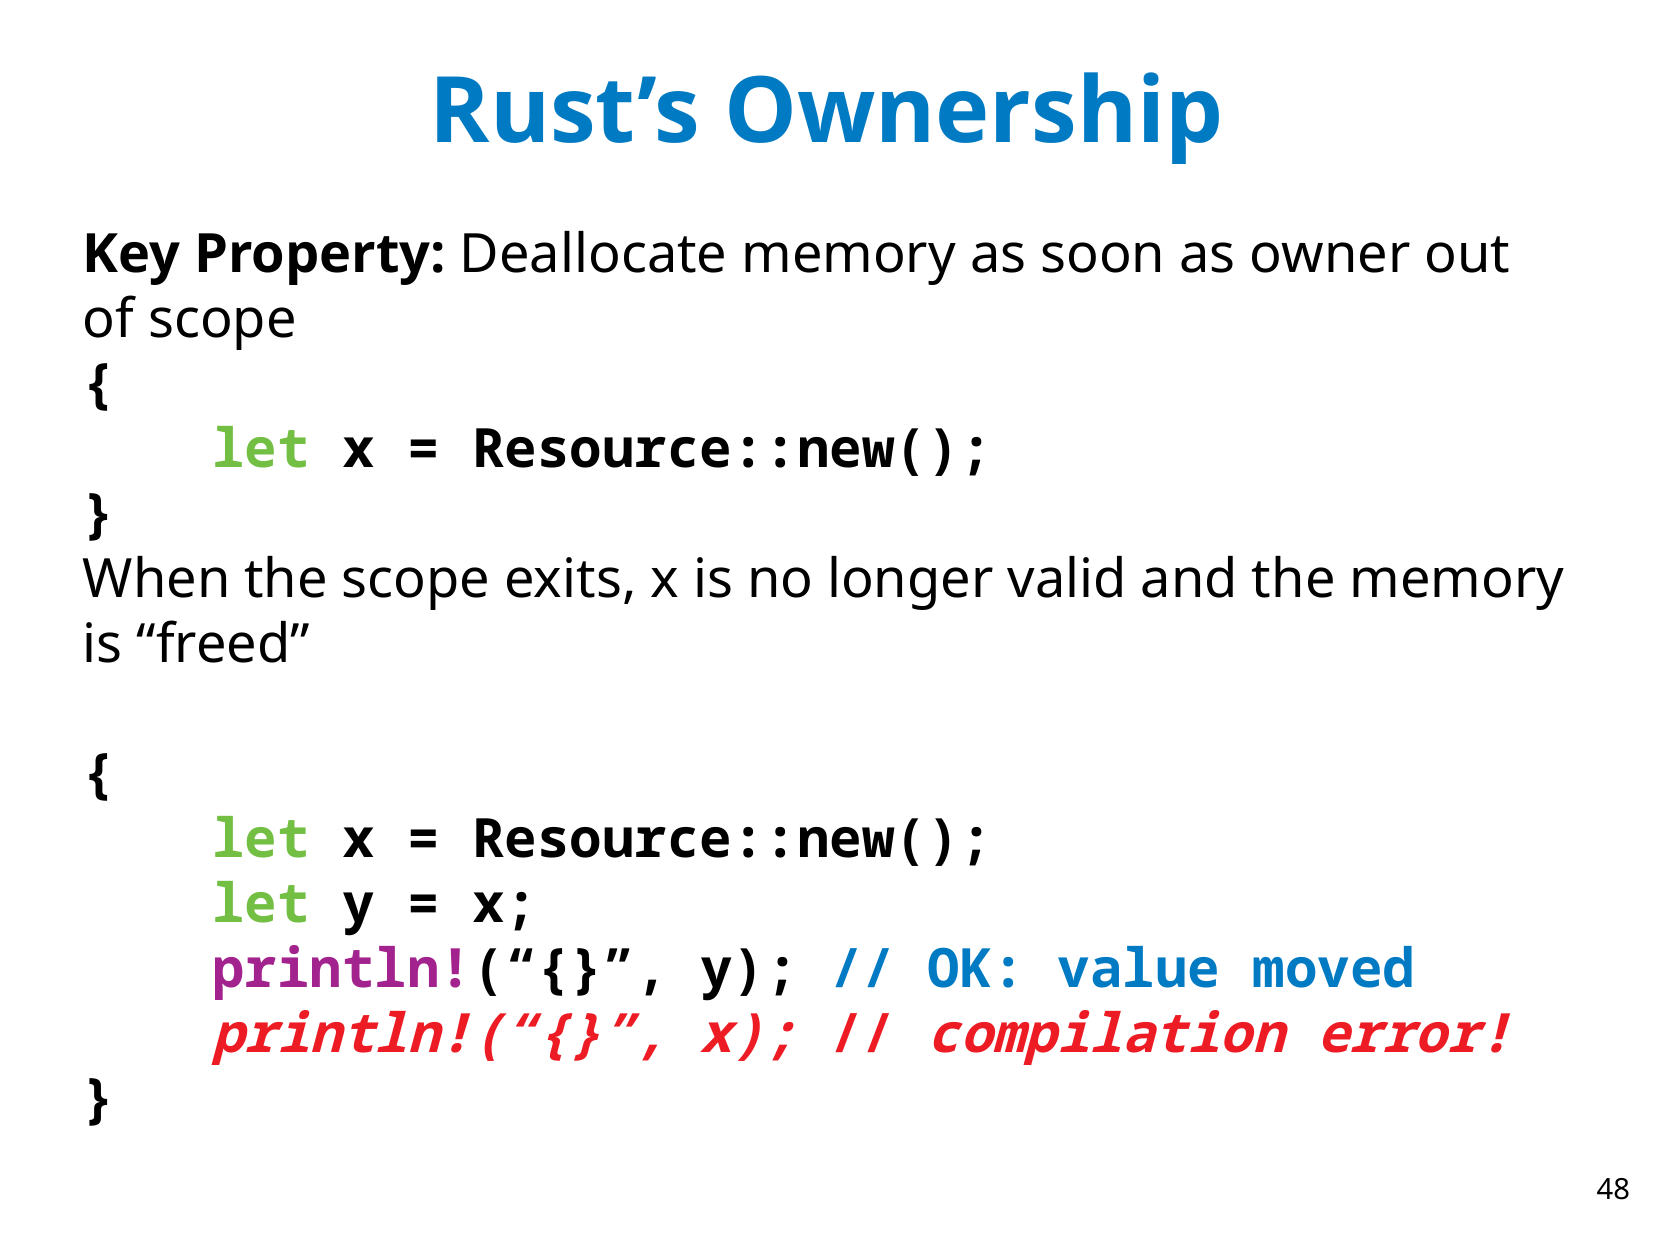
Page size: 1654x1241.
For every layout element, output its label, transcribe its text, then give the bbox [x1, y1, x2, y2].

slide_number 48 [1244, 1124, 1631, 1211]
title Rust’s Ownership [0, 2, 1654, 210]
list Key Property: Deallocate memory as soon as owner out of scope { let x = Resource::new(); } When the scope exits, x is no longer valid and the memory is “freed” { let x = Resource::new(); let y = x; println!(“{}”, y); // OK: value moved println!(“{}”, x); // compilation error! } [82, 185, 1571, 1162]
